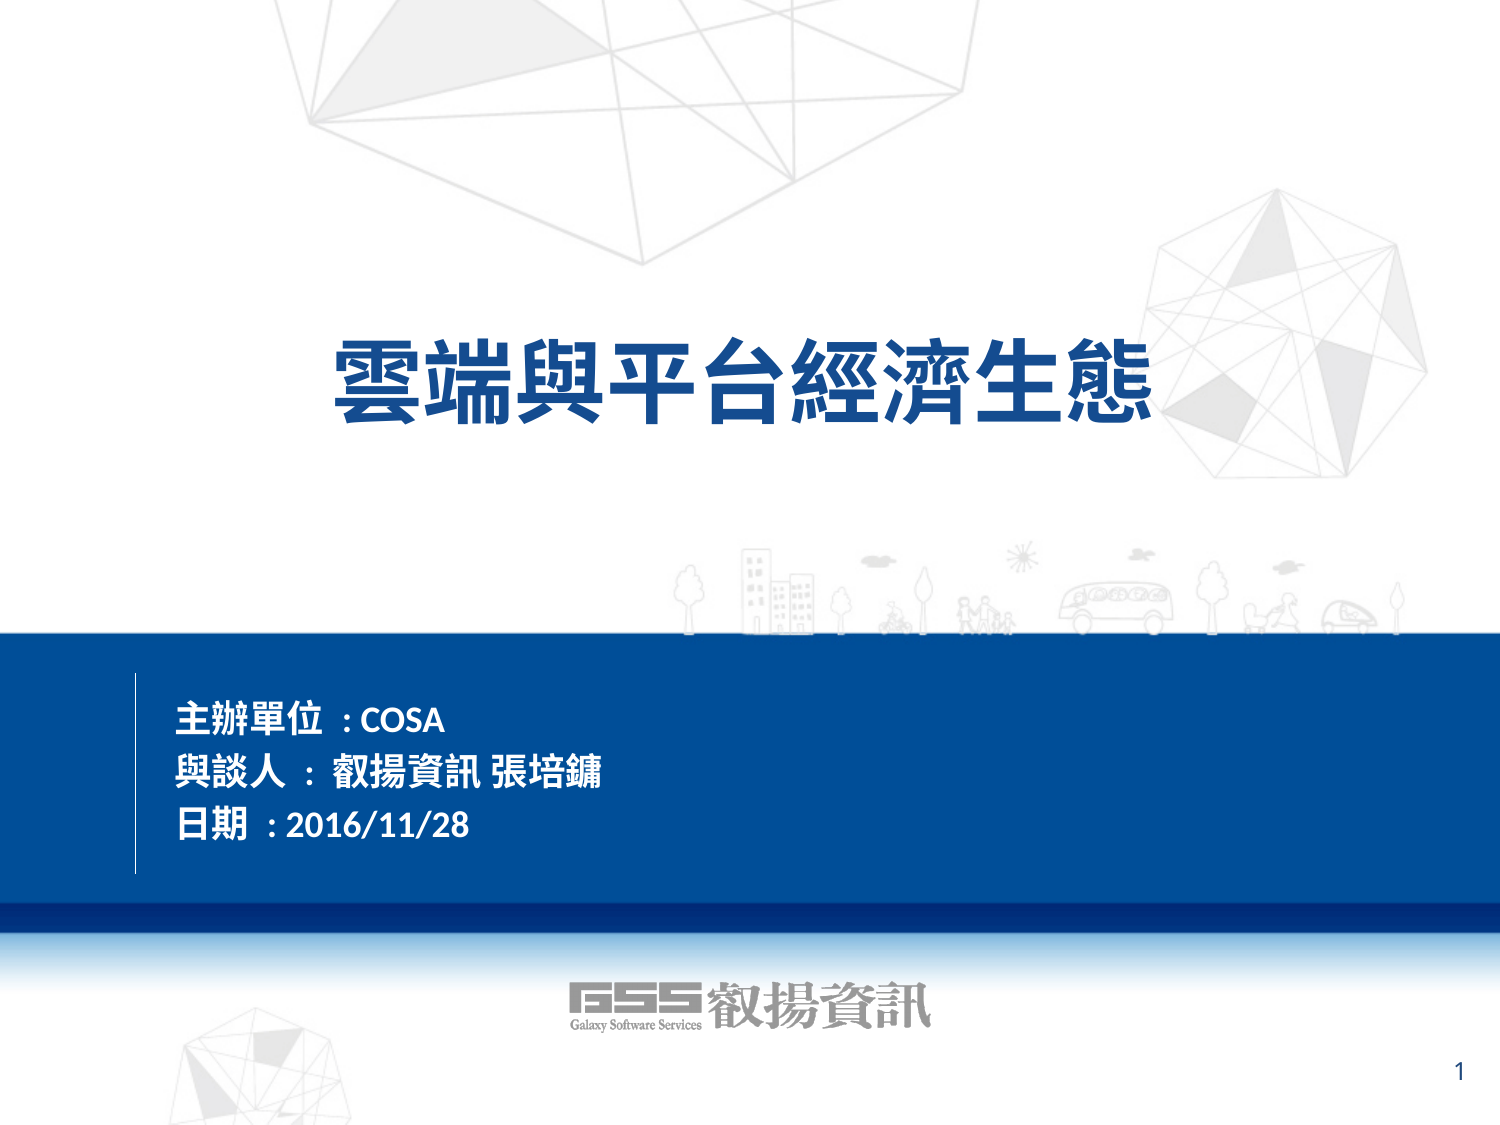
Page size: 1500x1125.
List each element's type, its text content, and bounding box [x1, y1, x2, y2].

subtitle 主辦單位 : COSA 與談人 : 叡揚資訊 張培鏞 日期 : 2016/11/28 [159, 645, 1500, 882]
picture [0, 0, 1500, 1125]
title 雲端與平台經濟生態 [17, 172, 1471, 587]
slide_number 1 [1132, 1042, 1483, 1103]
